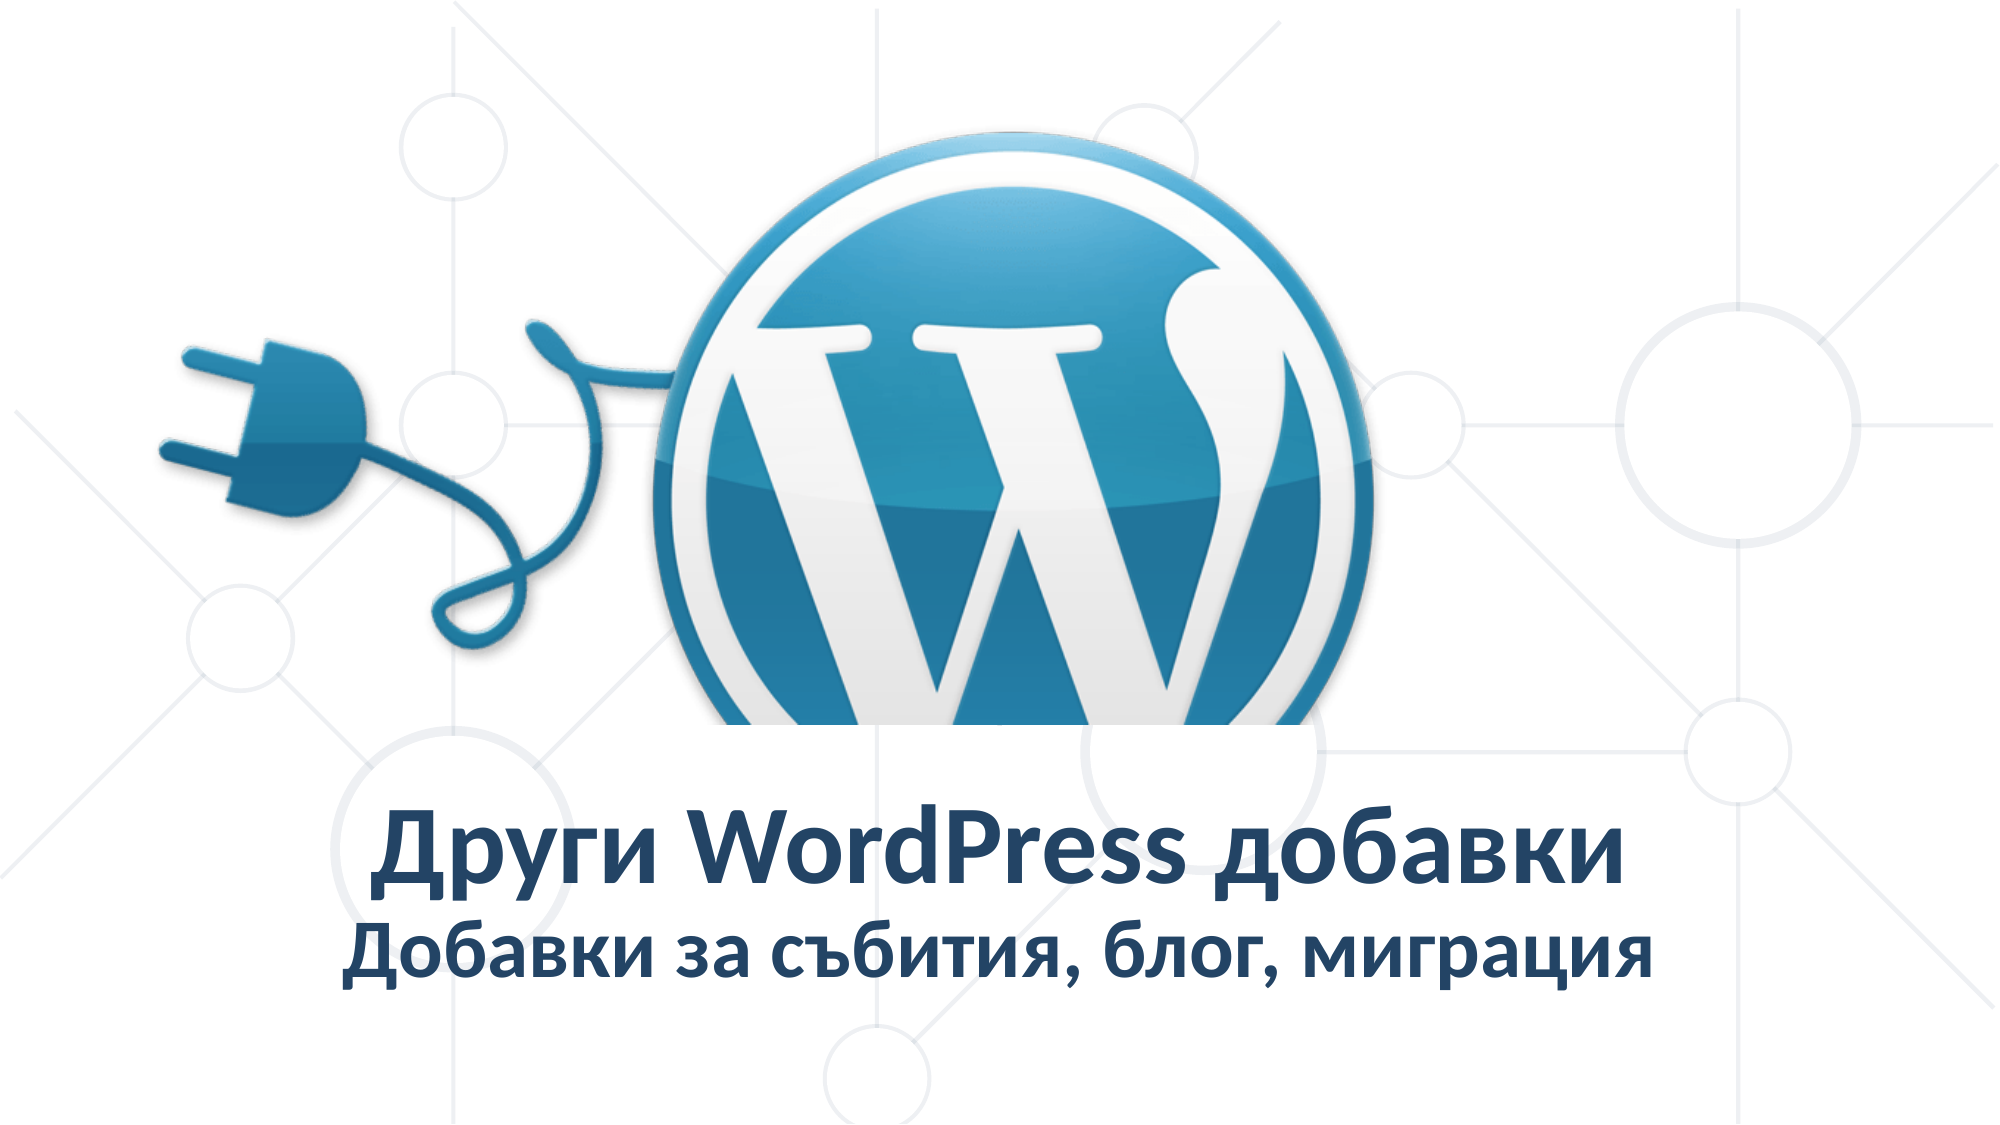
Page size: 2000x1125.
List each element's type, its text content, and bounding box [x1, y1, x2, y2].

picture [149, 124, 1387, 726]
list Добавки за събития, блог, миграция [100, 900, 1899, 983]
list Други WordPress добавки [100, 771, 1899, 898]
